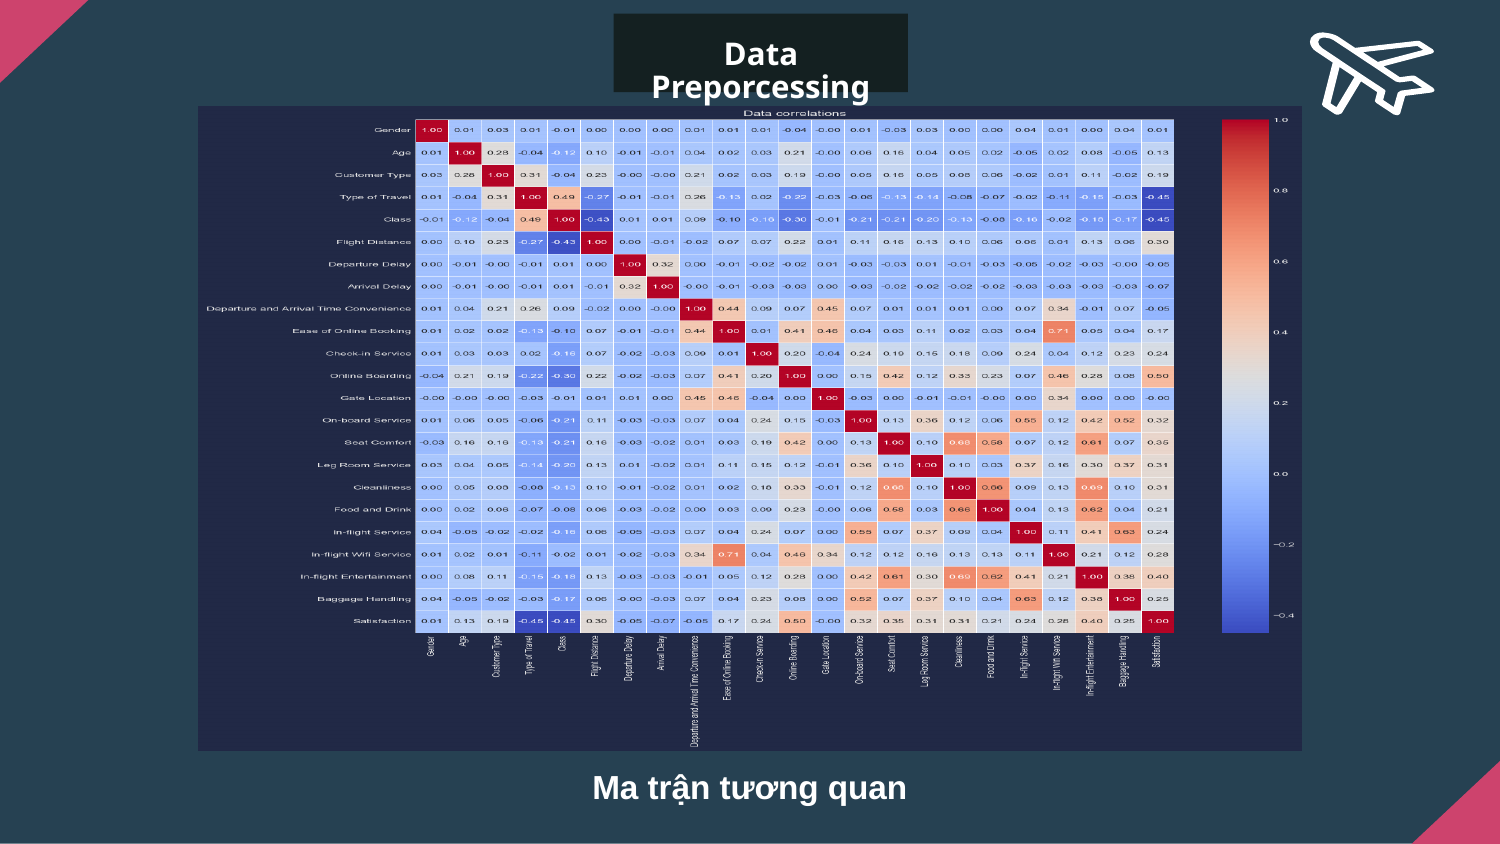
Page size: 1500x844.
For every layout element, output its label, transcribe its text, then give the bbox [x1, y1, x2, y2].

text_box Ma trận tương quan [419, 759, 1081, 814]
text_box [1309, 32, 1435, 116]
text_box [0, 0, 91, 85]
text_box [1409, 759, 1500, 844]
picture [197, 106, 1302, 751]
text_box Data Preporcessing [613, 32, 908, 78]
text_box [612, 12, 910, 94]
